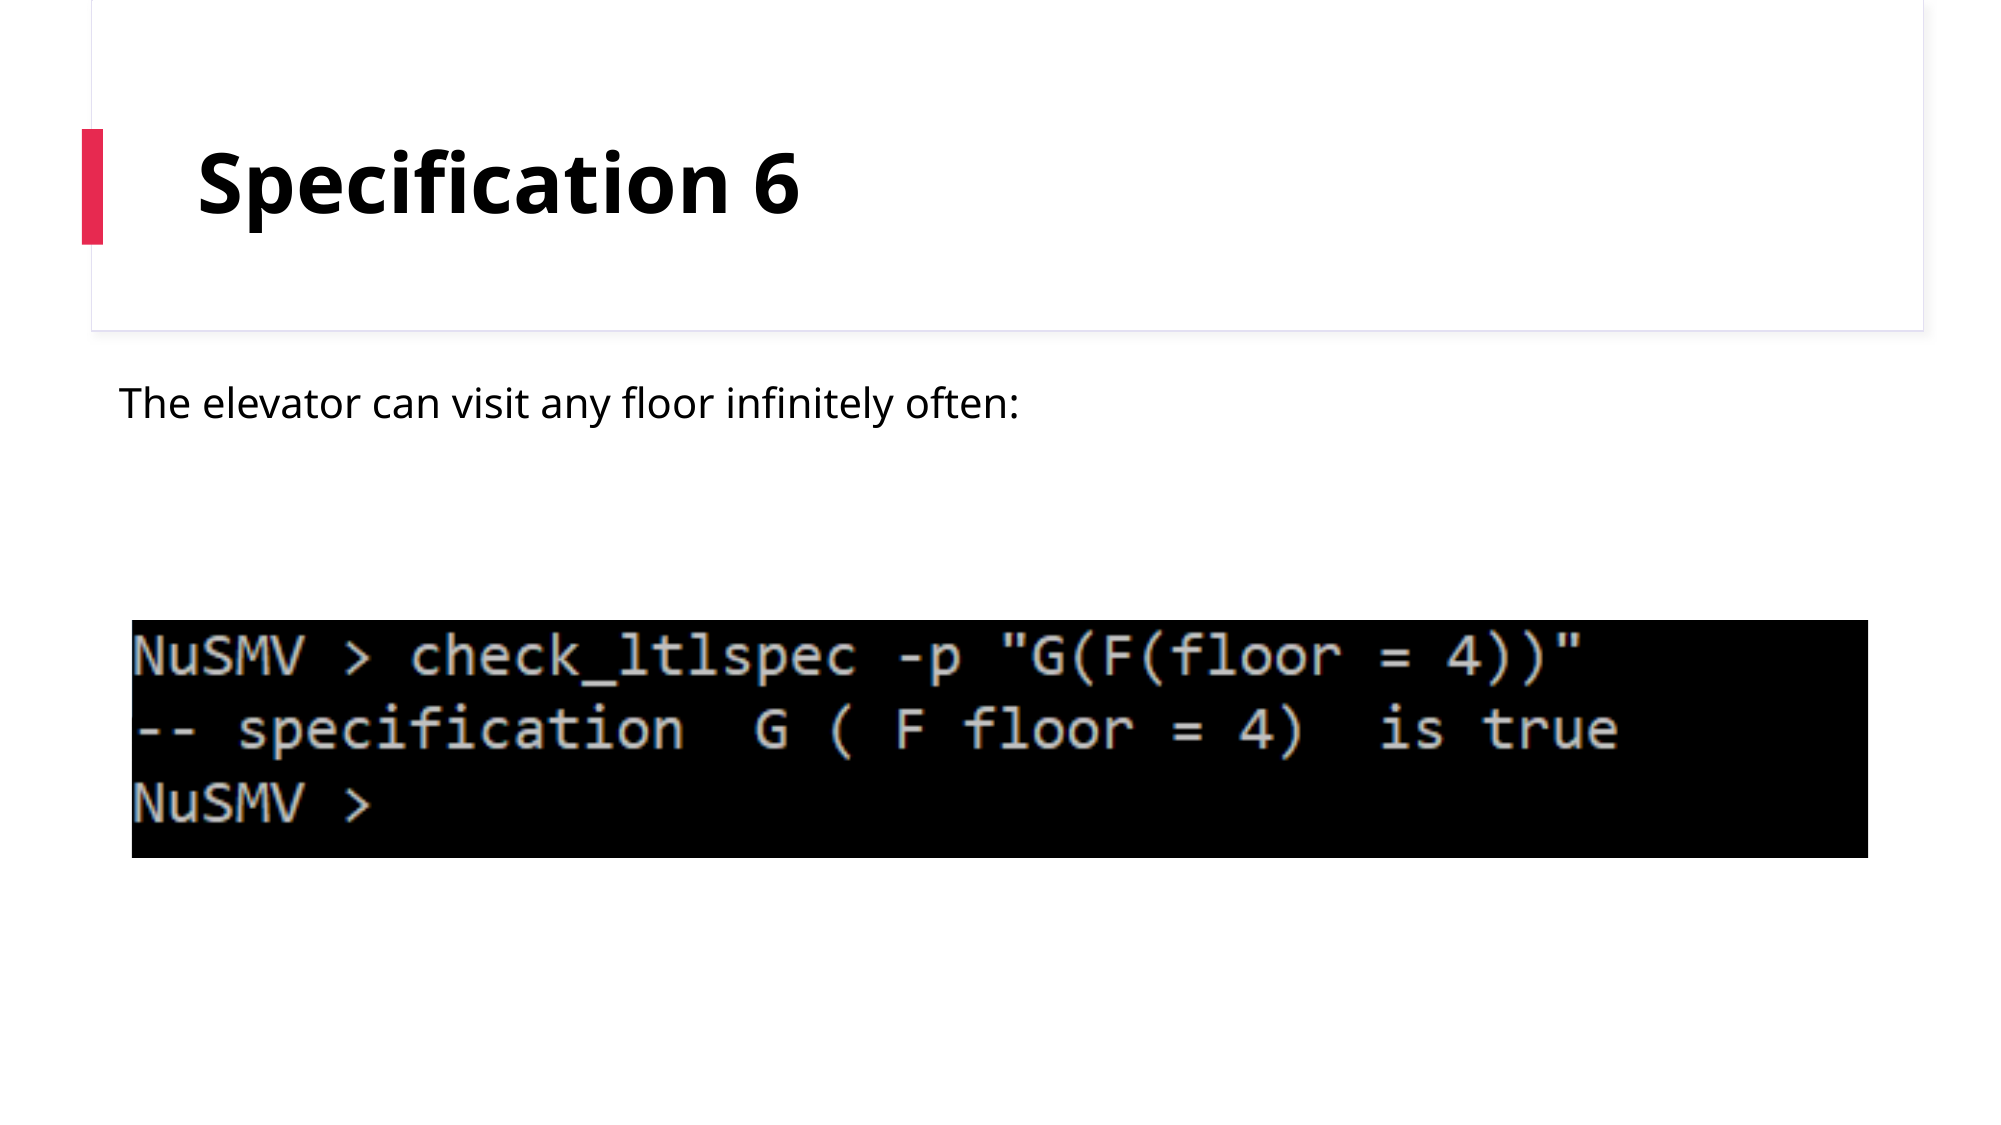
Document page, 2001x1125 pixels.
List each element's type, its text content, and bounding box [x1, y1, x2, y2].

picture [131, 620, 1869, 858]
title Specification 6 [183, 90, 1851, 284]
